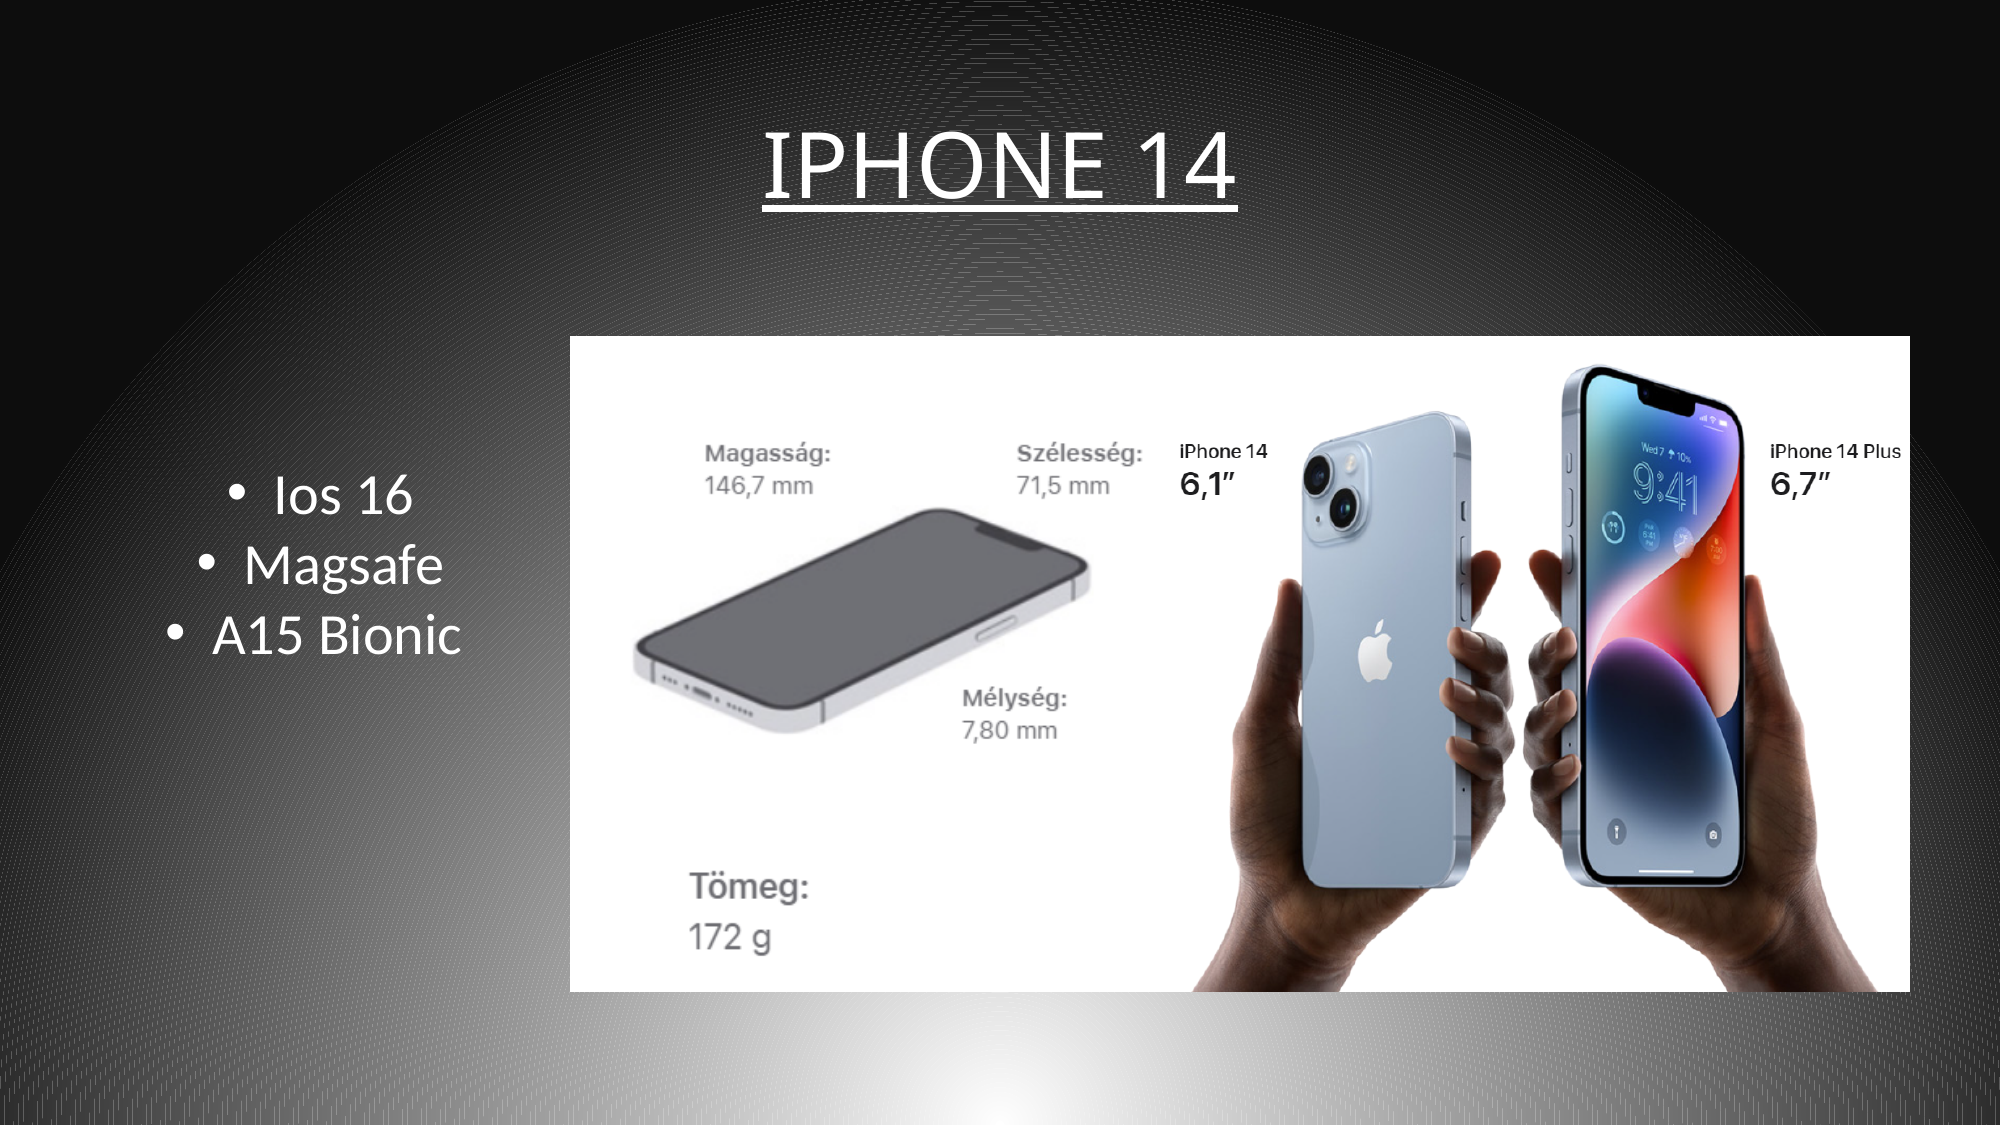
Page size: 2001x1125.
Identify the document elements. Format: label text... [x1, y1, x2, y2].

text_box Ios 16 Magsafe A15 Bionic [0, 448, 570, 674]
picture [570, 336, 1157, 992]
title iPhone 14 [137, 59, 1863, 278]
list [1157, 336, 1910, 992]
